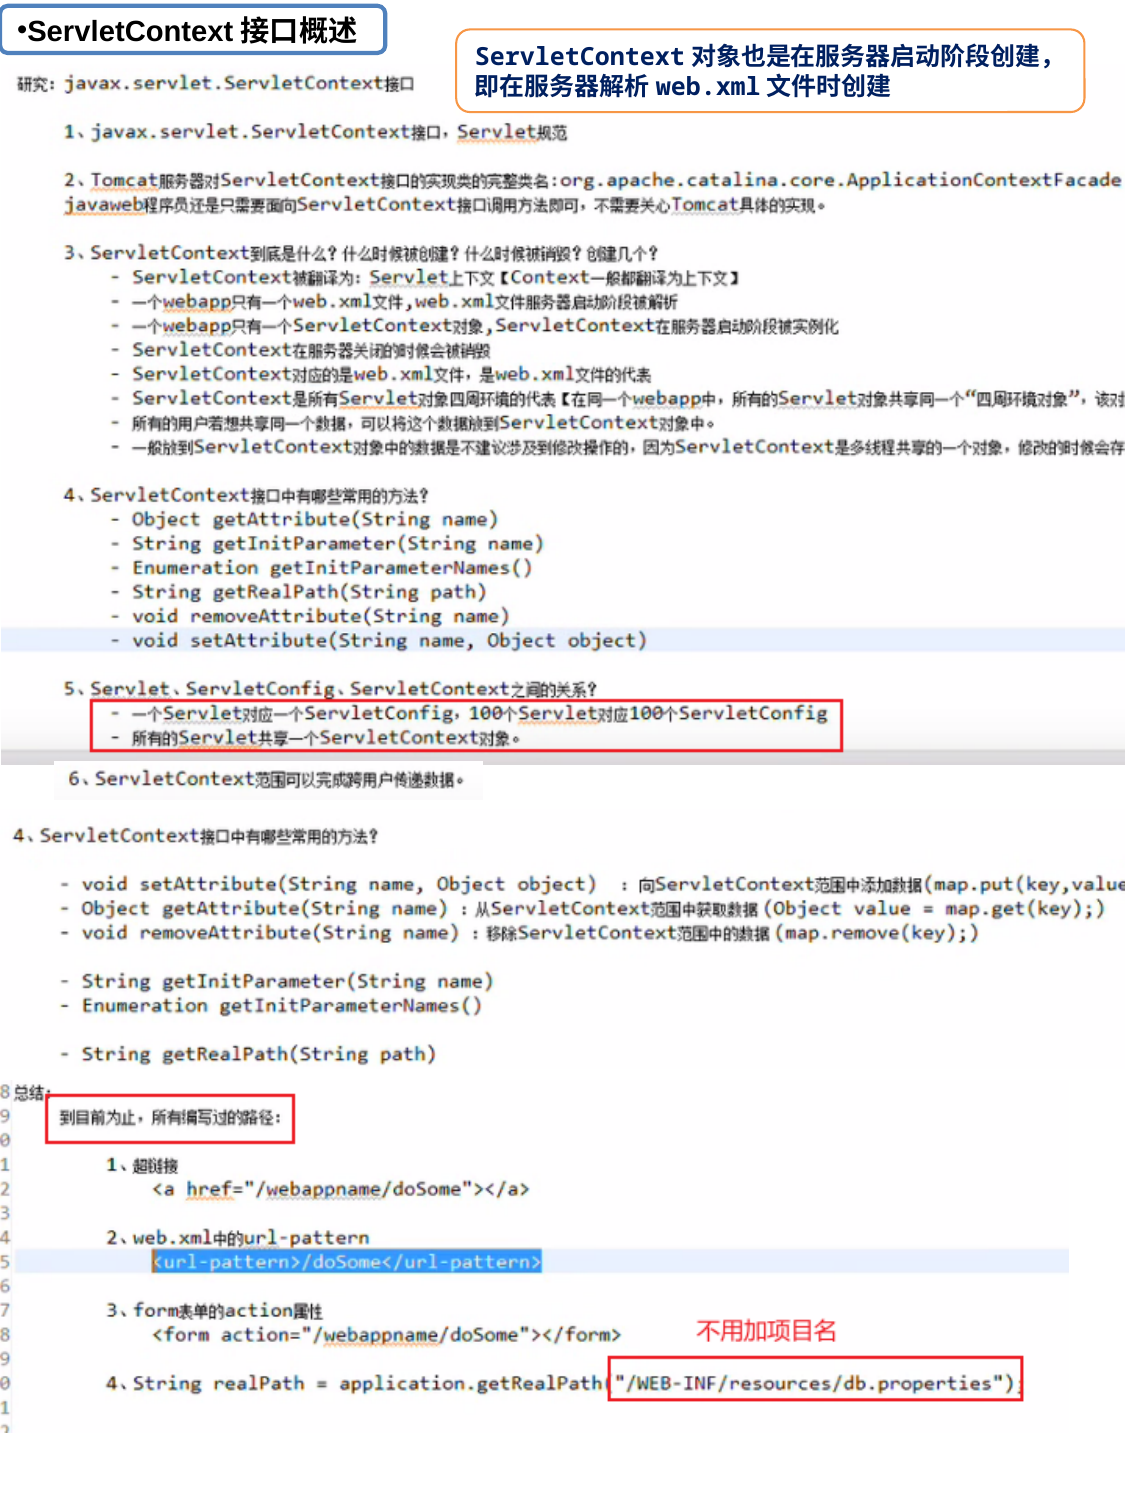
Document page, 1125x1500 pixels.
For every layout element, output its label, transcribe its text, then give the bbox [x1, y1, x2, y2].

picture [0, 64, 1125, 800]
text_box ServletContext对象也是在服务器启动阶段创建，即在服务器解析web.xml文件时创建 [454, 27, 1087, 63]
picture [0, 808, 1125, 1070]
text_box ServletContext接口概述 [0, 3, 388, 56]
picture [0, 1080, 1069, 1433]
